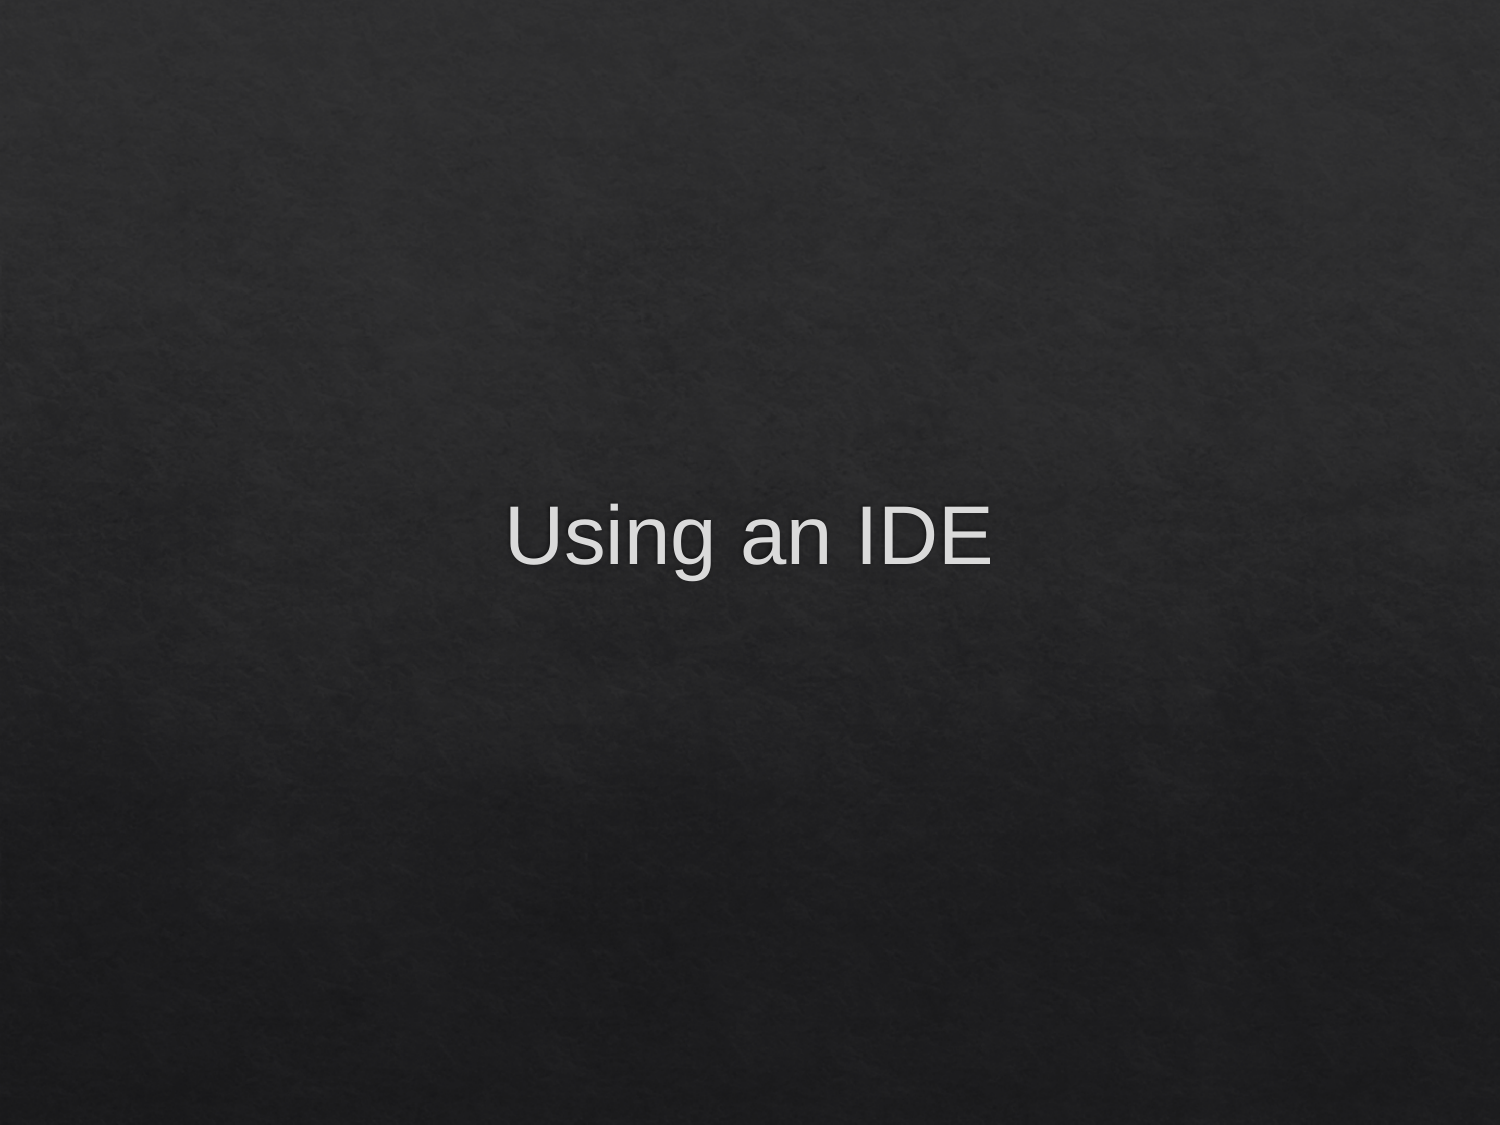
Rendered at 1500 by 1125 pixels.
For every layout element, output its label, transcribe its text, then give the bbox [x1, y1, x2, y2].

title Using an IDE [159, 288, 1340, 589]
